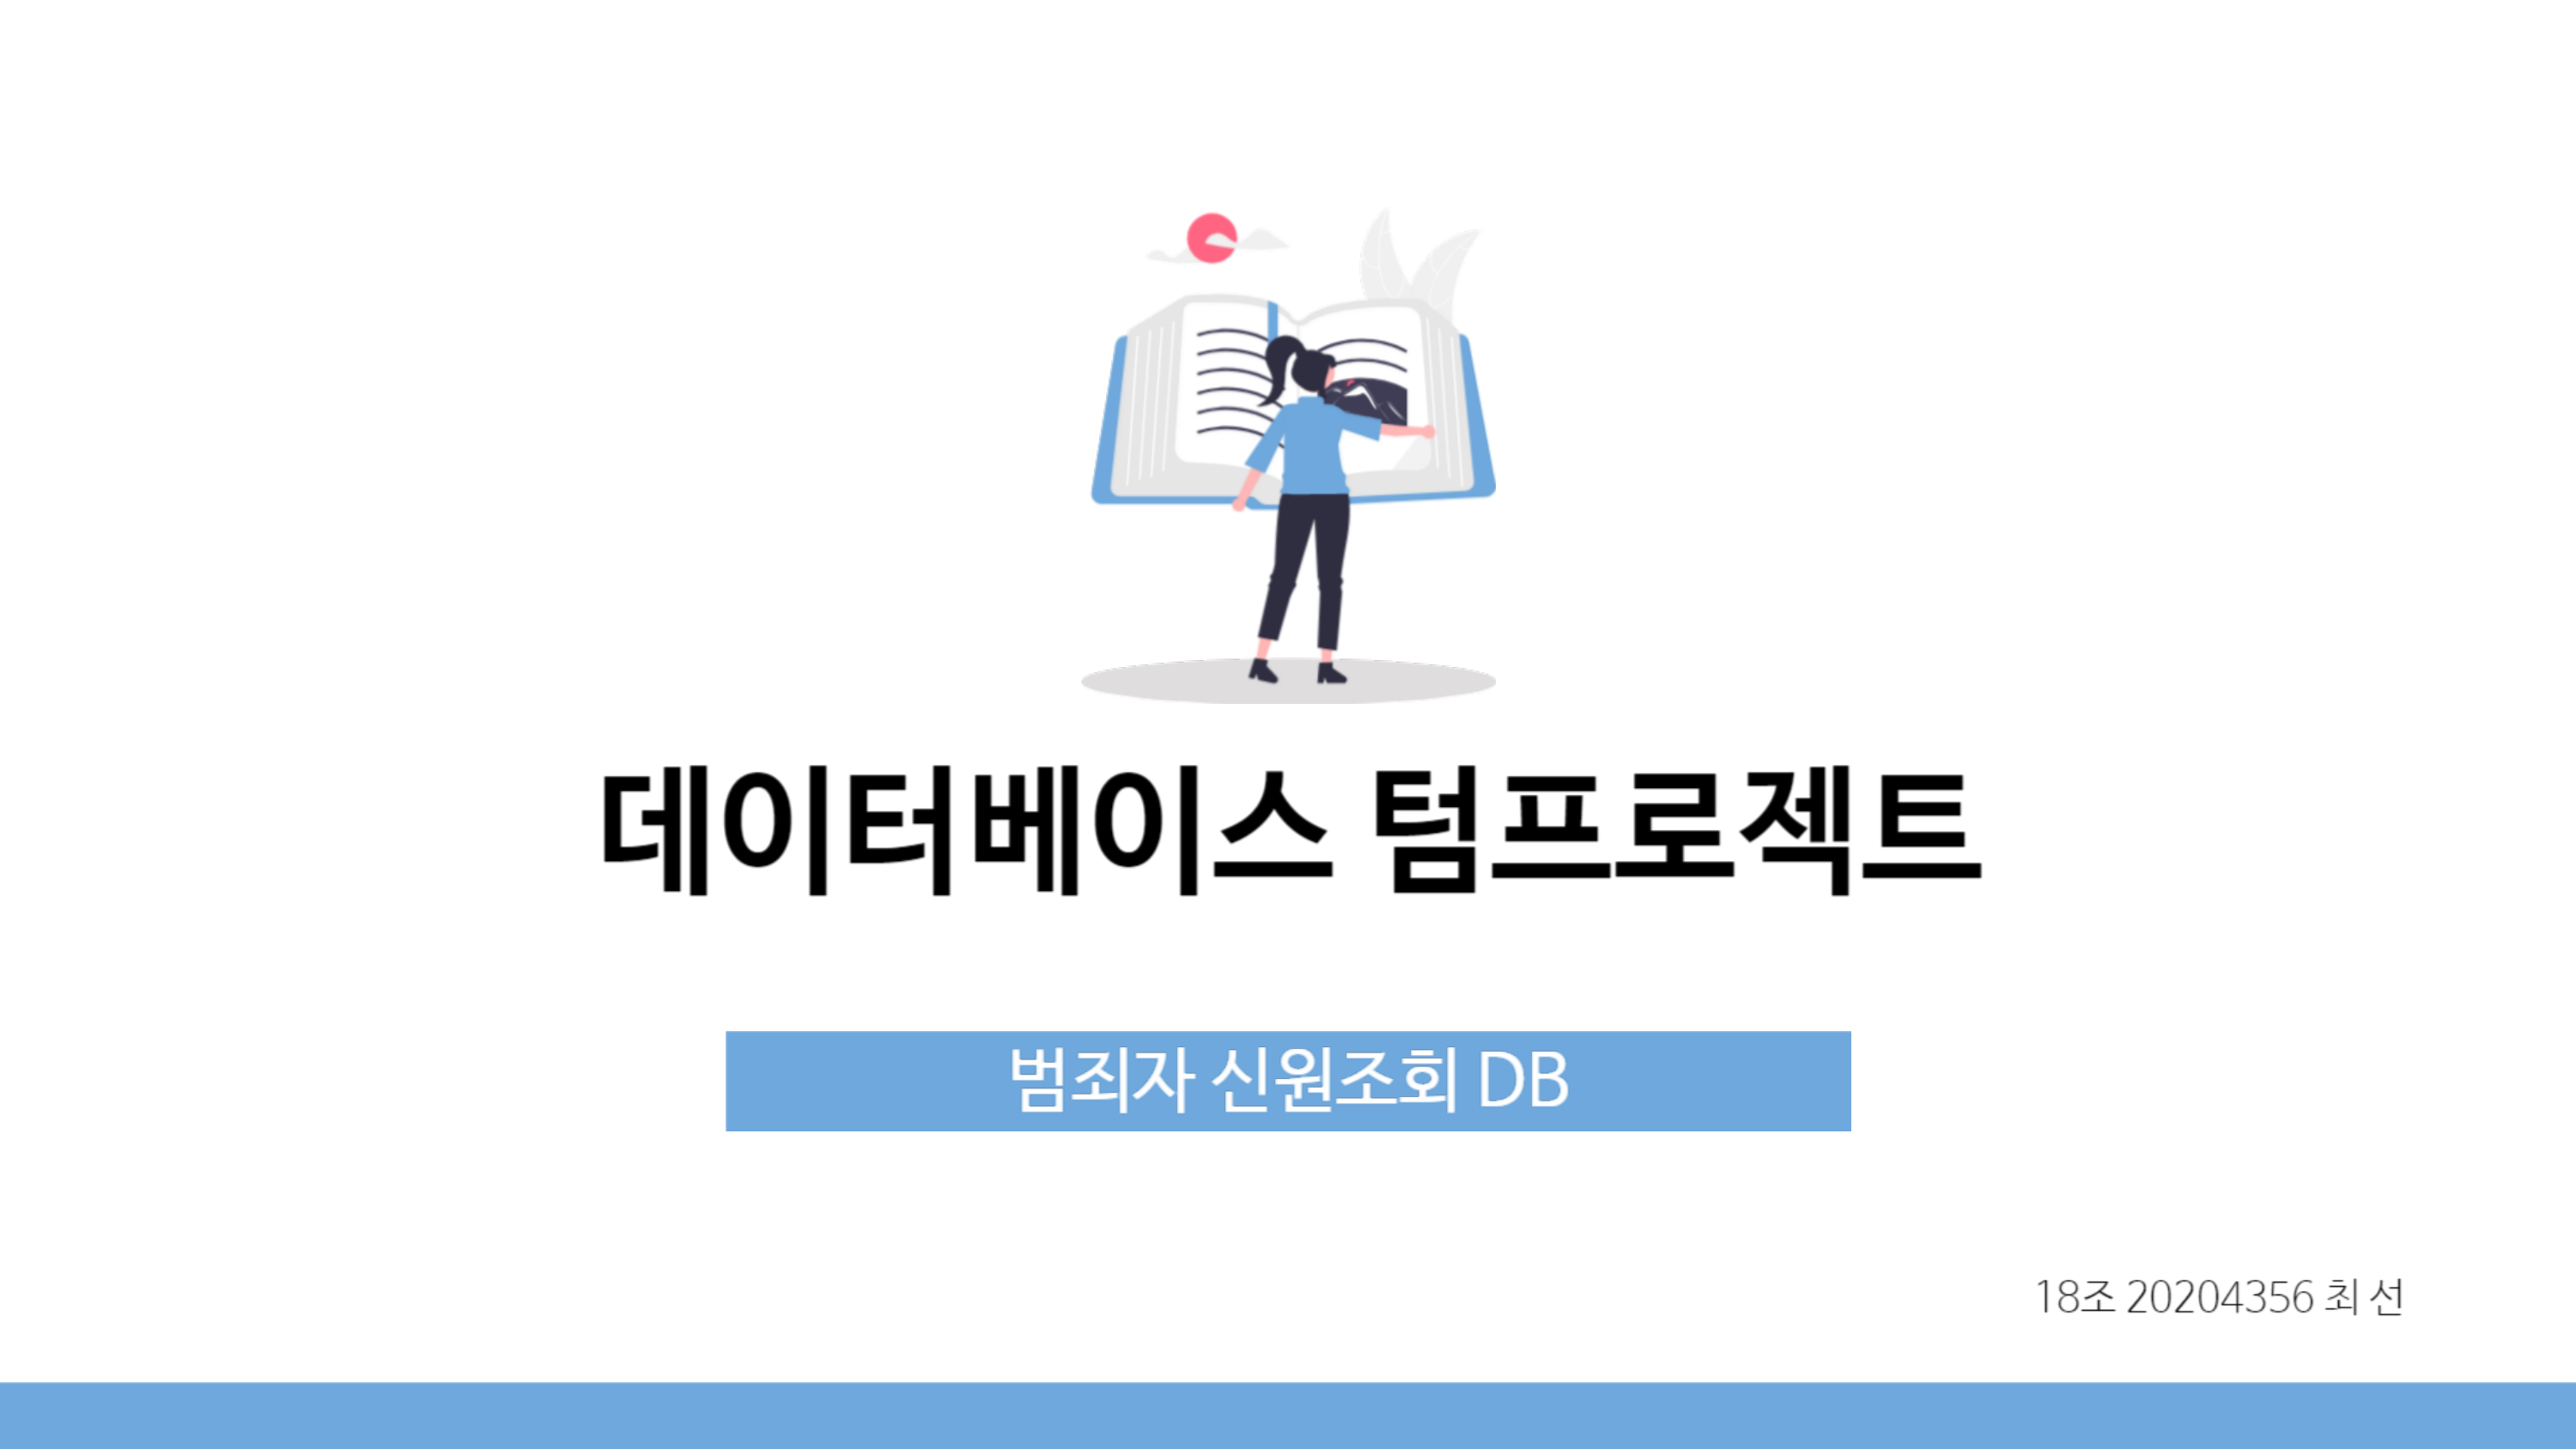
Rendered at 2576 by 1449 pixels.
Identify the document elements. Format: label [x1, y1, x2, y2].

picture [2033, 1275, 2445, 1322]
picture [461, 752, 2116, 909]
picture [725, 1031, 1851, 1132]
picture [1081, 206, 1496, 705]
picture [0, 1382, 2576, 1449]
